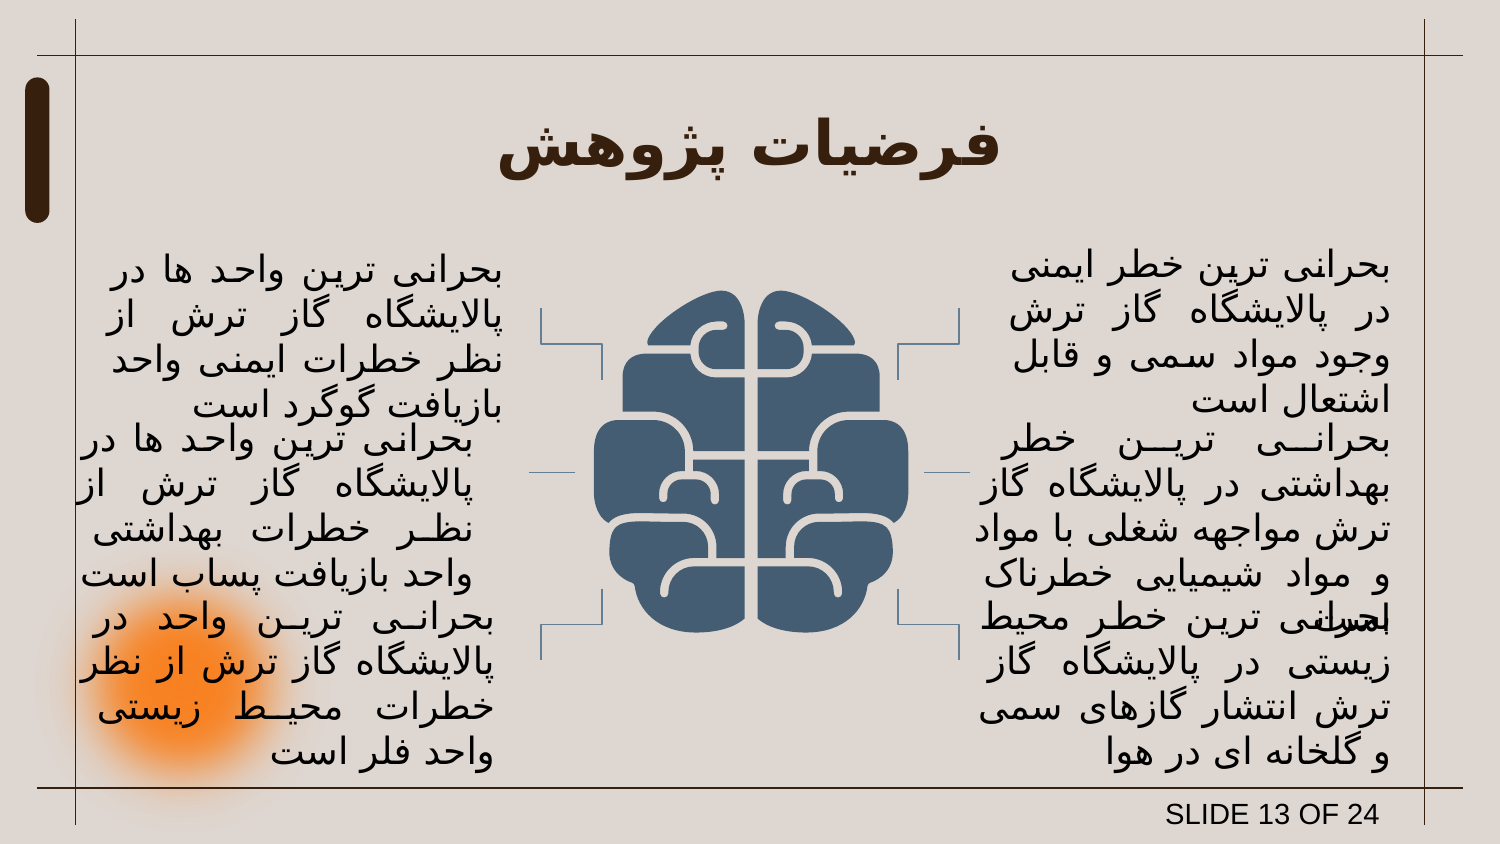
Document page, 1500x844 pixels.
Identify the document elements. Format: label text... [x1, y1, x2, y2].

text_box بحرانی ترین خطر ایمنی در پالایشگاه گاز ترش وجود مواد سمی و قابل اشتعال است [993, 232, 1407, 406]
text_box بحرانی ترین واحد ها در پالایشگاه گاز ترش از نظر خطرات بهداشتی واحد بازیافت پساب است [62, 406, 489, 584]
text_box بحرانی ترین خطر بهداشتی در پالایشگاه گاز ترش مواجهه شغلی با مواد و مواد شیمیایی خطرناک است [959, 406, 1407, 584]
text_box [535, 313, 588, 376]
text_box بحرانی ترین واحد در پالایشگاه گاز ترش از نظر خطرات محیط زیستی واحد فلر است [62, 584, 510, 780]
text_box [535, 593, 608, 656]
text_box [593, 290, 909, 633]
title فرضیات پژوهش [116, 88, 1383, 183]
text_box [913, 313, 965, 376]
text_box بحرانی ترین واحد ها در پالایشگاه گاز ترش از نظر خطرات ایمنی واحد بازیافت گوگرد است [92, 237, 519, 433]
text_box بحرانی ترین خطر محیط زیستی در پالایشگاه گاز ترش انتشار گازهای سمی و گلخانه ای در هوا [959, 584, 1407, 780]
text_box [892, 593, 965, 656]
